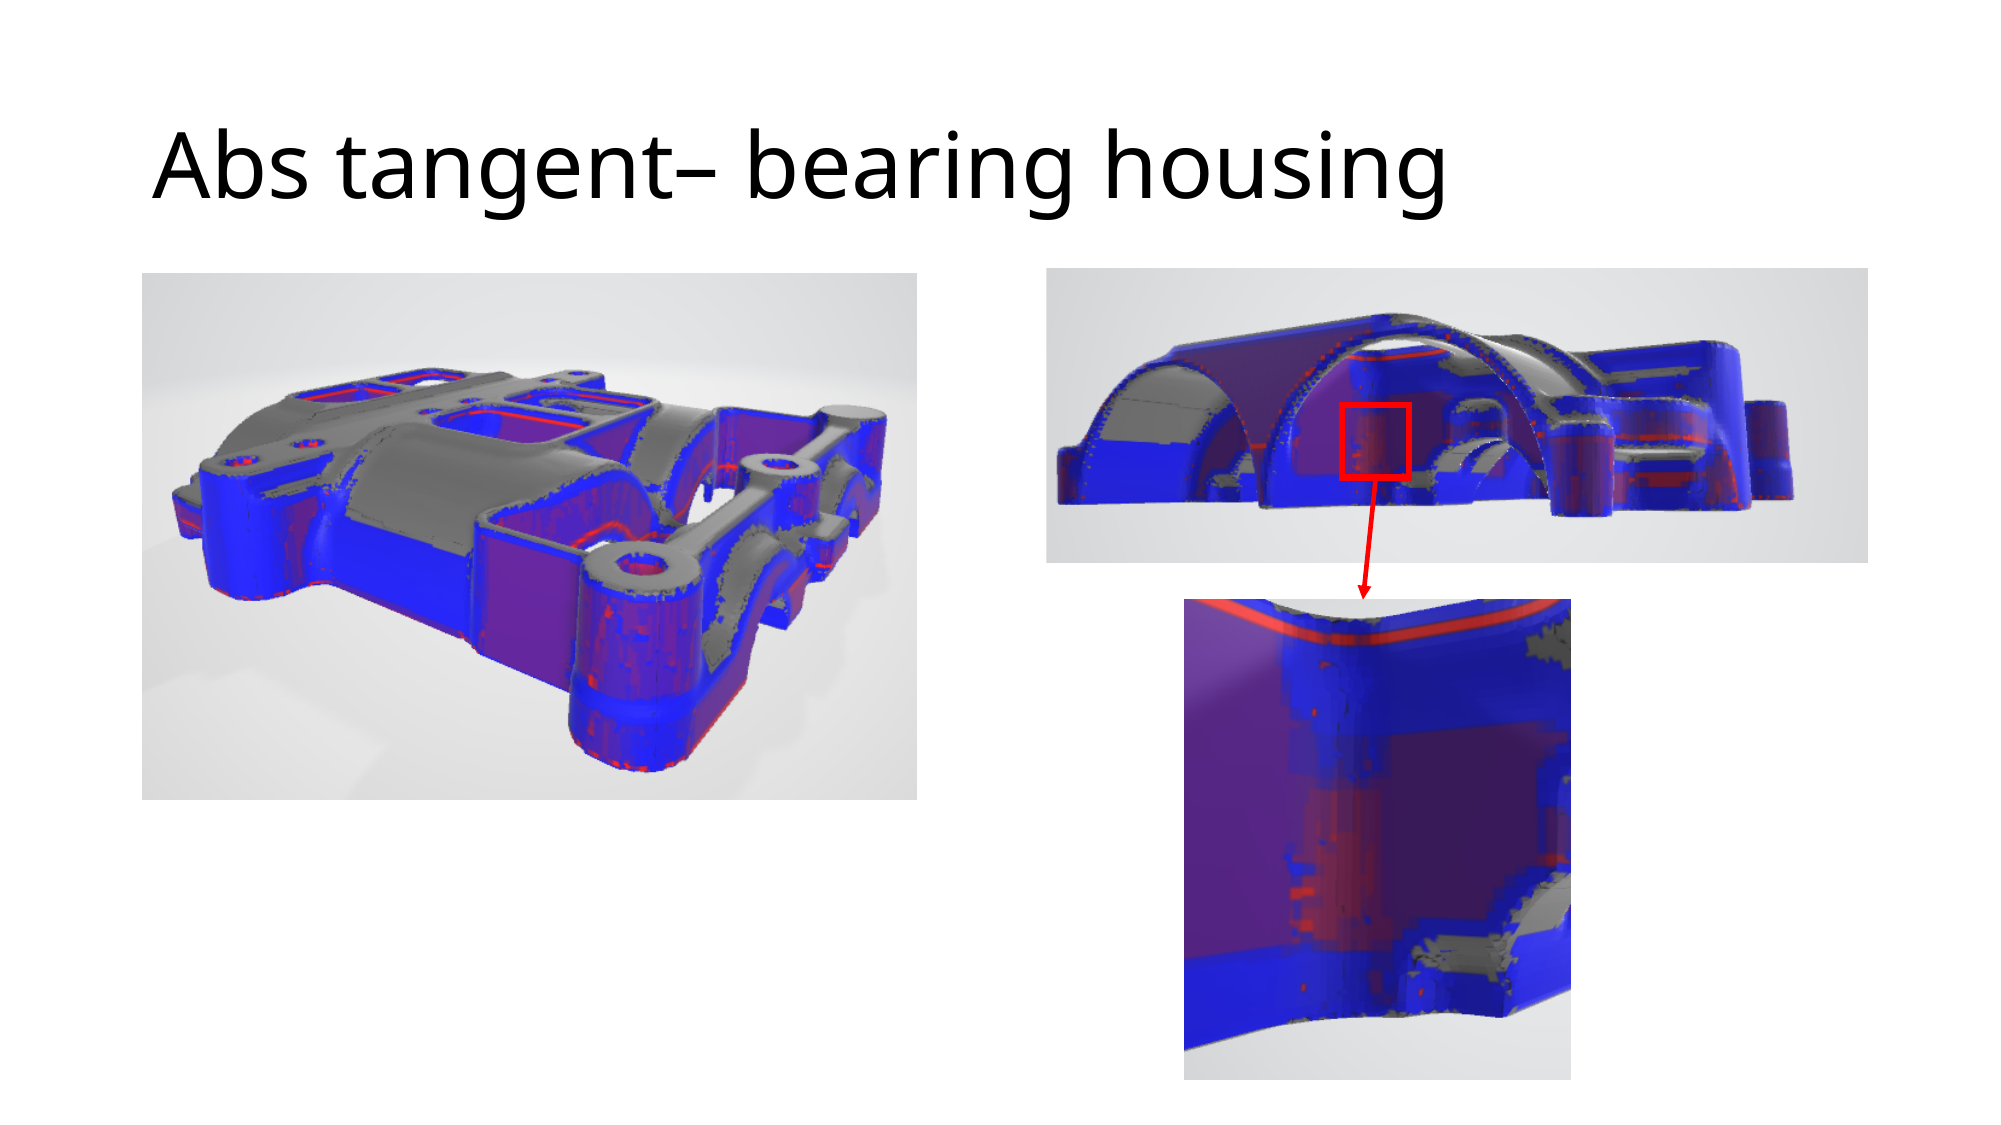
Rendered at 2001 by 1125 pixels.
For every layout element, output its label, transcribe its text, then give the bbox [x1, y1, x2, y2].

picture [1046, 268, 1868, 563]
title Abs tangent– bearing housing [137, 59, 1863, 278]
picture [142, 273, 917, 800]
picture [1184, 599, 1571, 1080]
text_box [1362, 477, 1376, 600]
